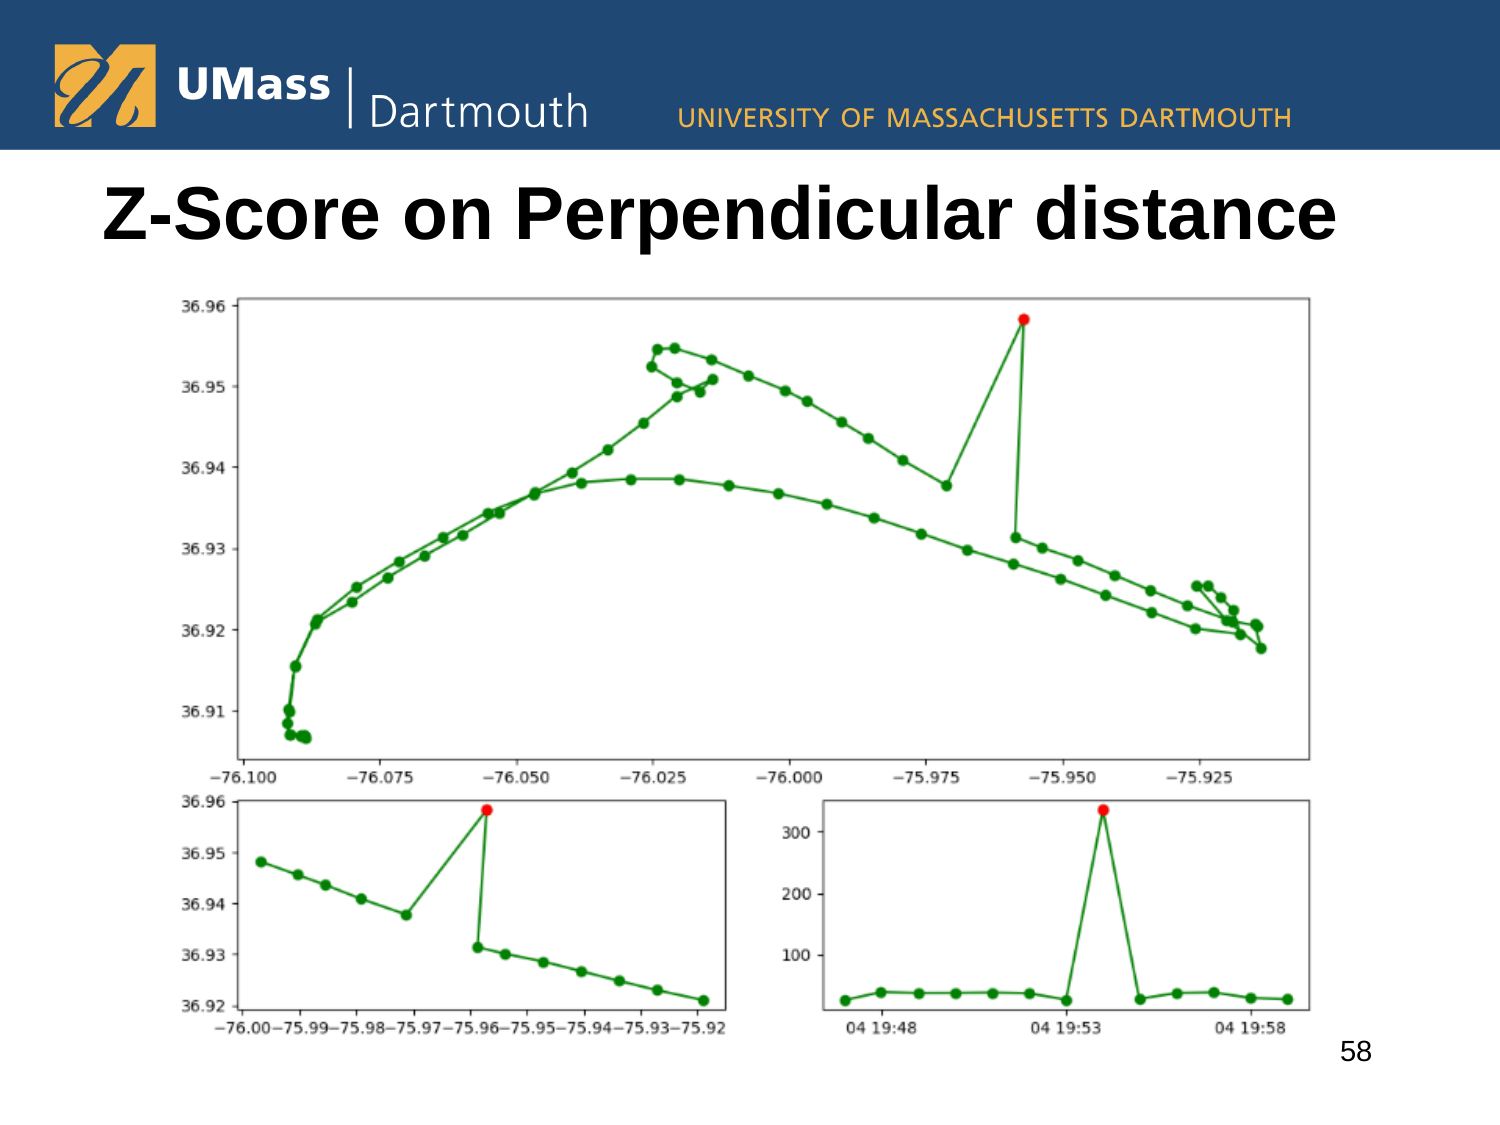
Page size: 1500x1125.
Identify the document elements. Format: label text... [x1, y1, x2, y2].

title Z-Score on Perpendicular distance [12, 187, 1438, 263]
picture [0, 0, 1500, 150]
slide_number 58 [1074, 1024, 1388, 1101]
picture [162, 274, 1340, 1066]
